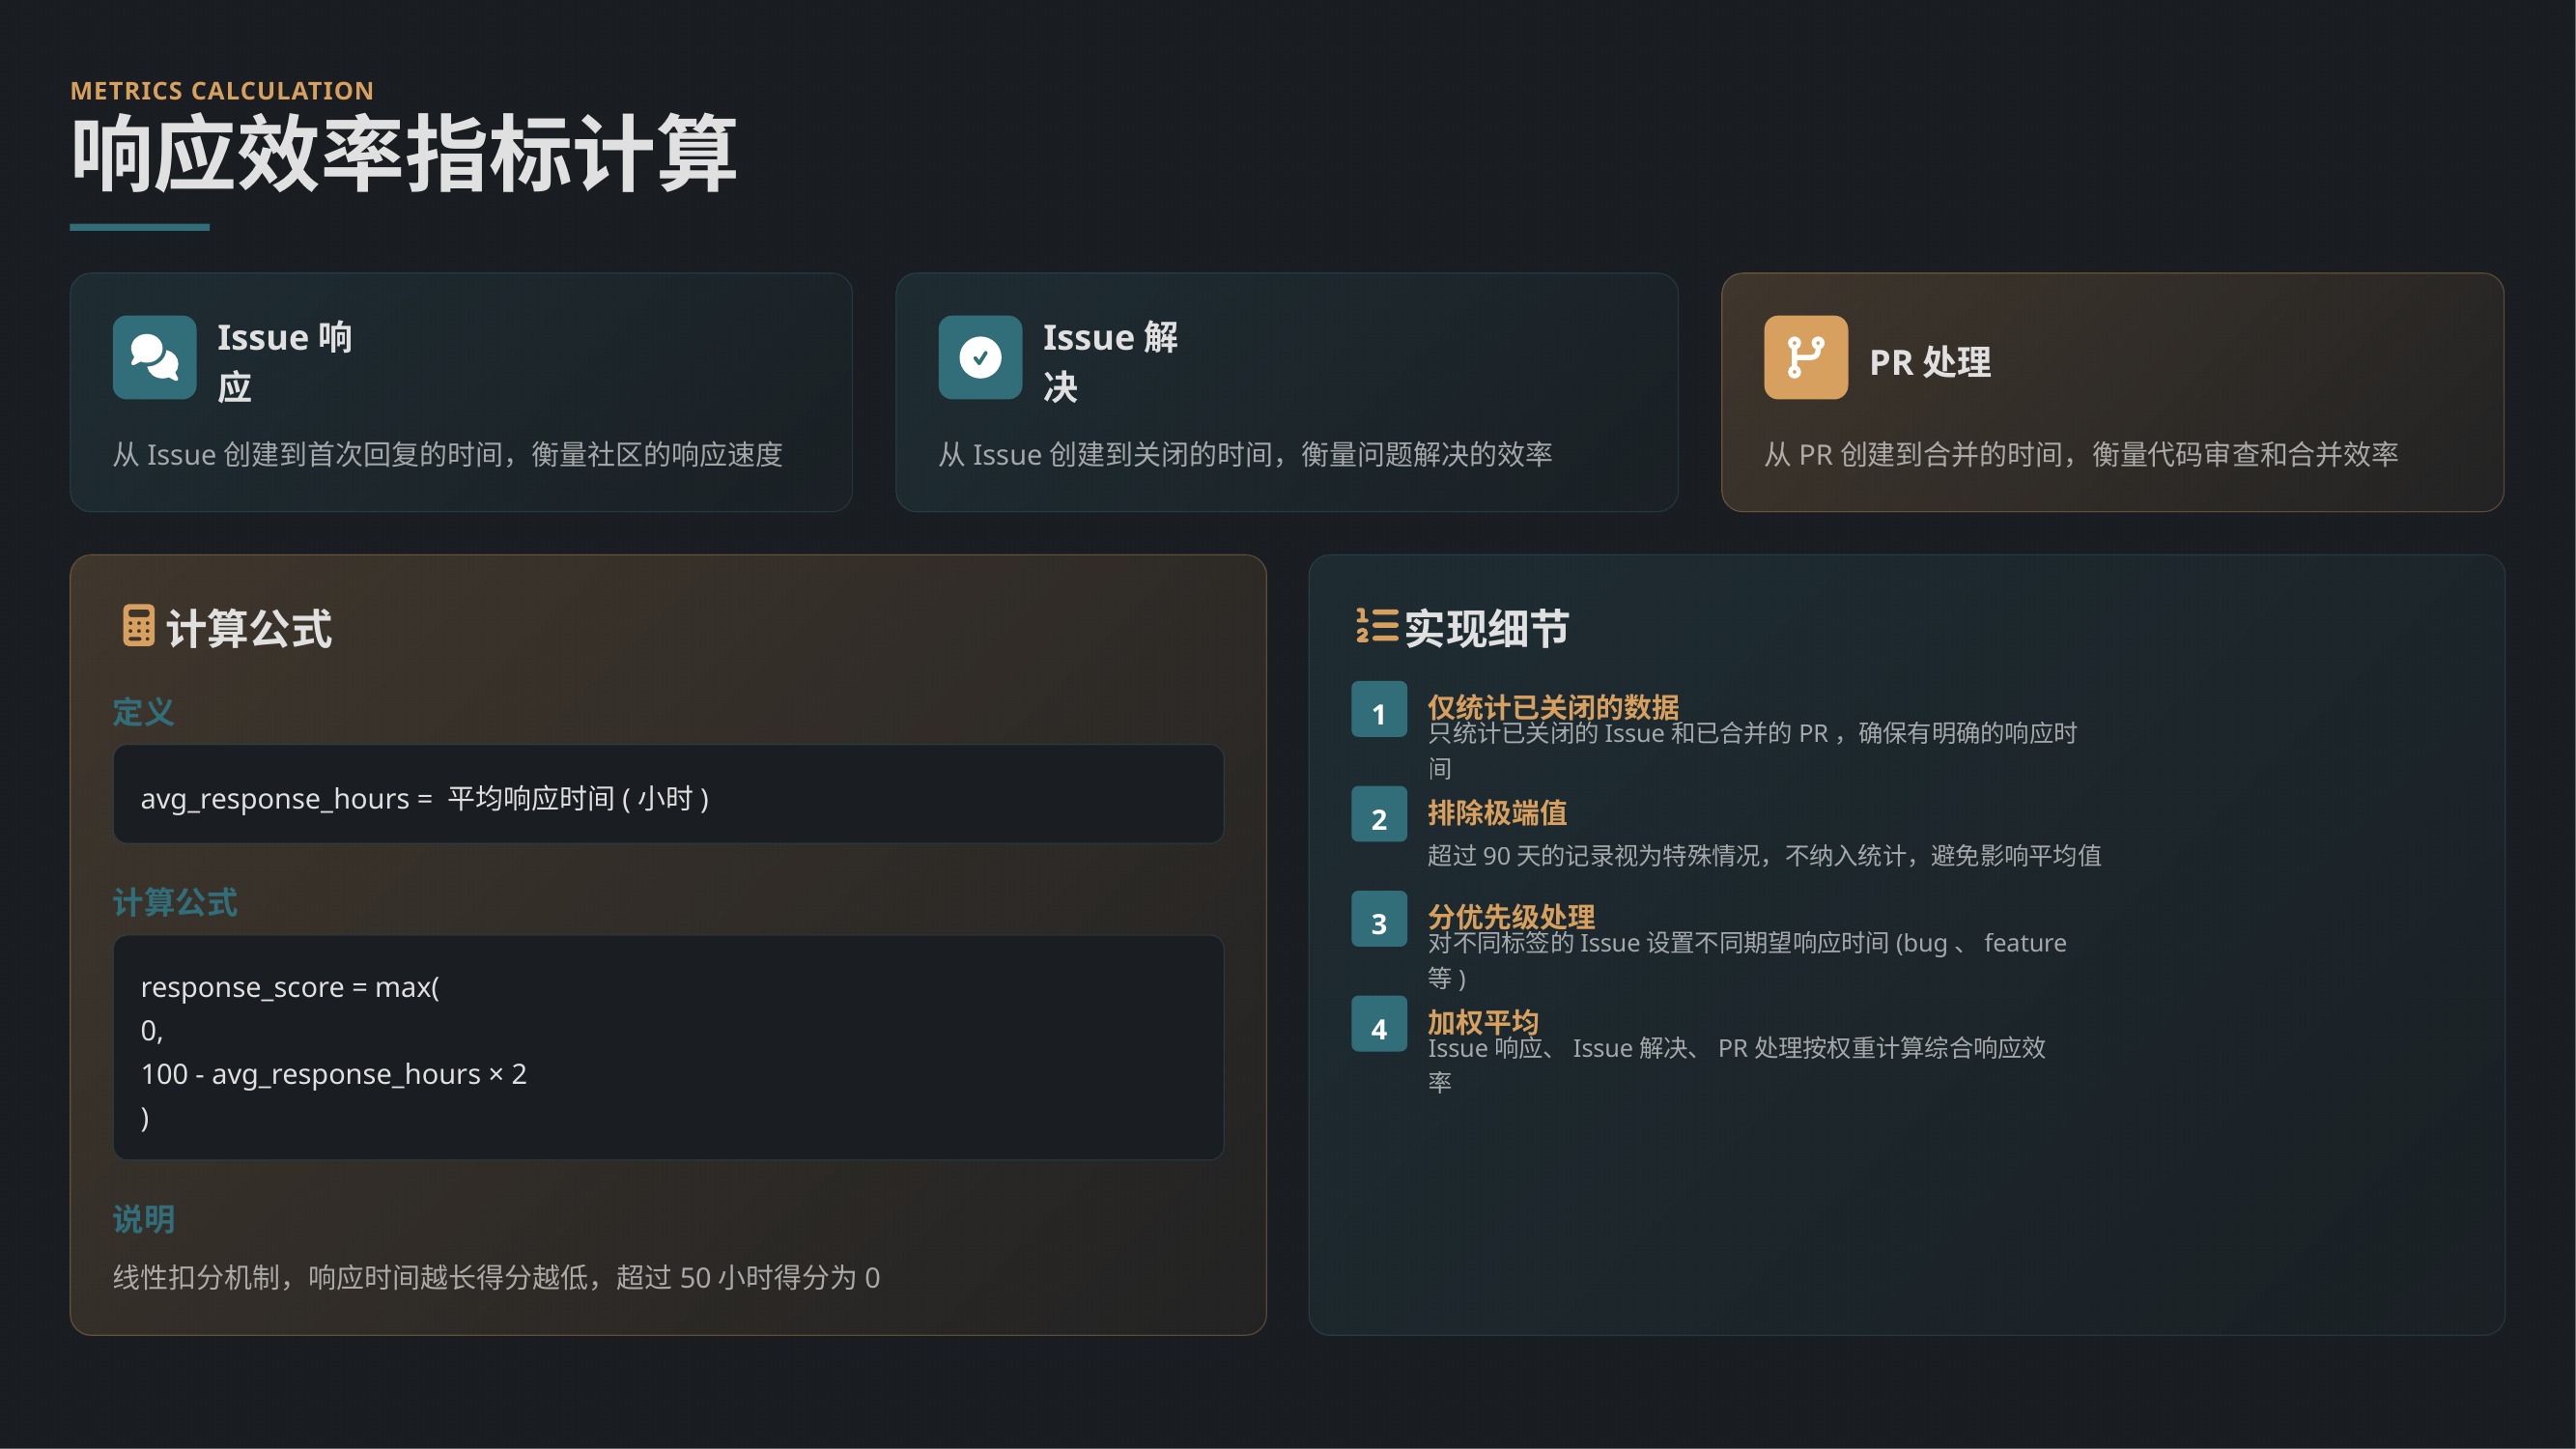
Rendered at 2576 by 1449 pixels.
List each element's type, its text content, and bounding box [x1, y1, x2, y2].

text_box [959, 336, 1002, 379]
text_box [123, 604, 156, 646]
text_box 4 [1345, 995, 1415, 1052]
text_box [112, 315, 197, 400]
text_box 从PR创建到合并的时间，衡量代码审查和合并效率 [1764, 427, 2476, 469]
text_box 3 [1345, 891, 1415, 947]
text_box 排除极端值 [1428, 785, 2109, 828]
text_box 仅统计已关闭的数据 [1428, 681, 2093, 724]
text_box 实现细节 [1403, 597, 2484, 653]
text_box METRICS CALCULATION [70, 70, 2518, 105]
text_box [1356, 608, 1369, 623]
text_box [1309, 554, 2505, 1336]
text_box [70, 554, 1267, 1336]
text_box [130, 333, 163, 365]
text_box Issue解决 [1043, 332, 1211, 383]
text_box [938, 315, 1023, 400]
text_box 线性扣分机制，响应时间越长得分越低，超过50小时得分为0 [112, 1251, 1238, 1293]
text_box [1764, 315, 1849, 400]
text_box [147, 350, 179, 382]
picture [0, 0, 2576, 1449]
text_box 说明 [112, 1188, 1240, 1237]
text_box 2 [1345, 785, 1415, 842]
text_box 计算公式 [112, 871, 1240, 922]
text_box PR处理 [1869, 332, 2000, 383]
text_box [1788, 336, 1826, 379]
text_box 从Issue创建到关闭的时间，衡量问题解决的效率 [938, 427, 1650, 469]
text_box [1372, 635, 1400, 641]
text_box 响应效率指标计算 [70, 118, 2548, 203]
text_box 定义 [112, 680, 1240, 730]
text_box 从Issue创建到首次回复的时间，衡量社区的响应速度 [112, 427, 824, 469]
text_box Issue响应、Issue解决、PR处理按权重计算综合响应效率 [1428, 1044, 2050, 1080]
text_box [895, 272, 1679, 512]
text_box [70, 223, 211, 231]
text_box response_score = max( 0, 100 - avg_response_hours × 2 ) [112, 934, 1236, 1159]
text_box [1721, 272, 2505, 512]
text_box 只统计已关闭的Issue和已合并的PR，确保有明确的响应时间 [1428, 729, 2091, 765]
text_box Issue响应 [217, 332, 385, 383]
text_box [1356, 627, 1369, 642]
text_box 超过90天的记录视为特殊情况，不纳入统计，避免影响平均值 [1428, 835, 2107, 870]
text_box 1 [1345, 680, 1415, 737]
text_box [1372, 609, 1400, 615]
text_box avg_response_hours = 平均响应时间(小时) [112, 744, 1236, 842]
text_box 分优先级处理 [1428, 891, 2079, 933]
text_box [70, 272, 853, 512]
text_box 对不同标签的Issue设置不同期望响应时间(bug、feature等) [1428, 939, 2078, 975]
text_box 计算公式 [165, 597, 1245, 653]
text_box [1372, 622, 1400, 628]
text_box 加权平均 [1428, 995, 2051, 1038]
